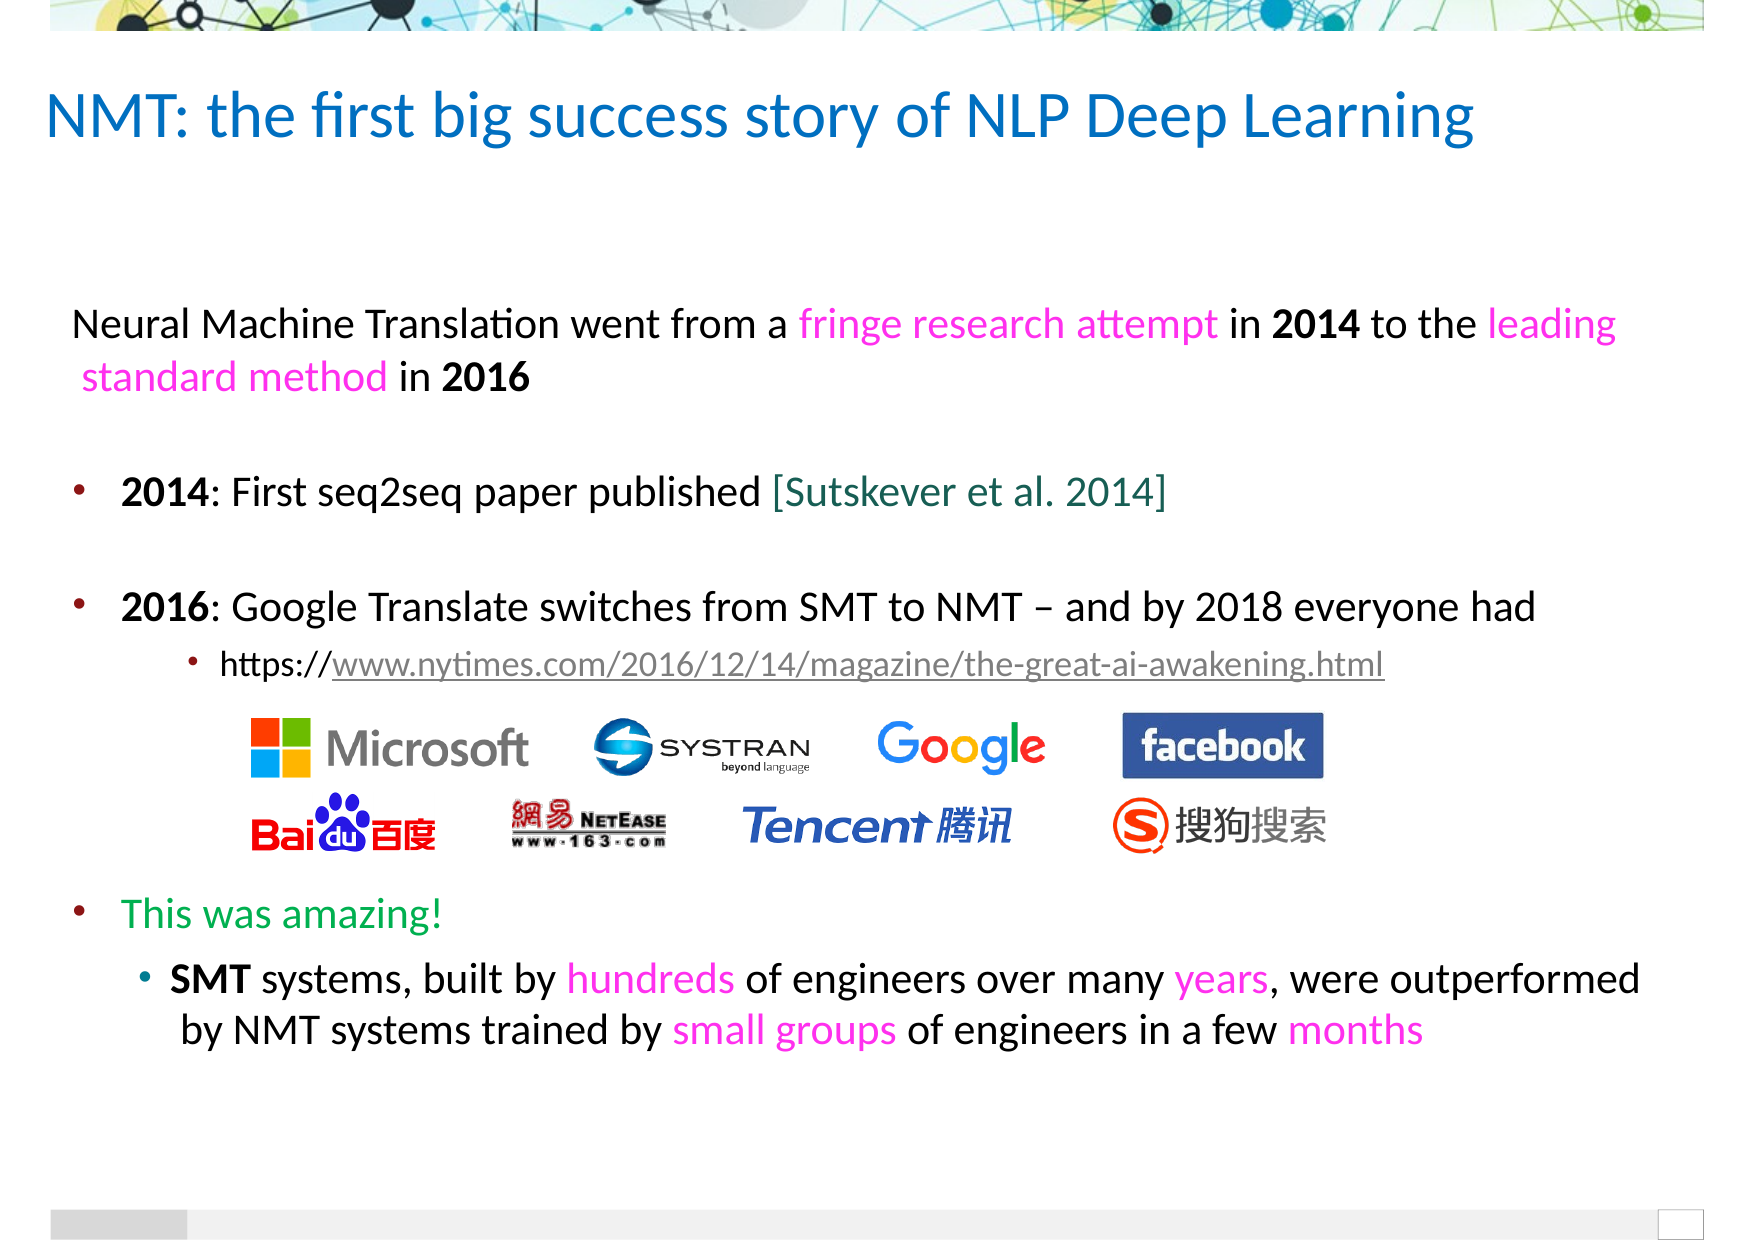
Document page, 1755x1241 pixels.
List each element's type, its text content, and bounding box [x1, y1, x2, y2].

text_box Neural Machine Translation went from a fringe research attempt in 2014 to the leading standard method in 2016 2014: First seq2seq paper published [Sutskever et al. 2014] 2016: Google Translate switches from SMT to NMT – and by 2018 everyone had https://www.nytimes.com/2016/12/14/magazine/the-great-ai-awakening.html [69, 292, 1627, 684]
picture [50, 0, 1704, 31]
picture [251, 717, 530, 779]
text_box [1112, 709, 1327, 862]
text_box This was amazing! SMT systems, built by hundreds of engineers over many years, were outperformed by NMT systems trained by small groups of engineers in a few months [69, 871, 1649, 1054]
picture [594, 717, 809, 777]
text_box NMT: the first big success story of NLP Deep Learning [43, 70, 1615, 151]
picture [875, 719, 1048, 783]
picture [741, 806, 1012, 844]
picture [252, 791, 435, 852]
picture [512, 784, 666, 856]
